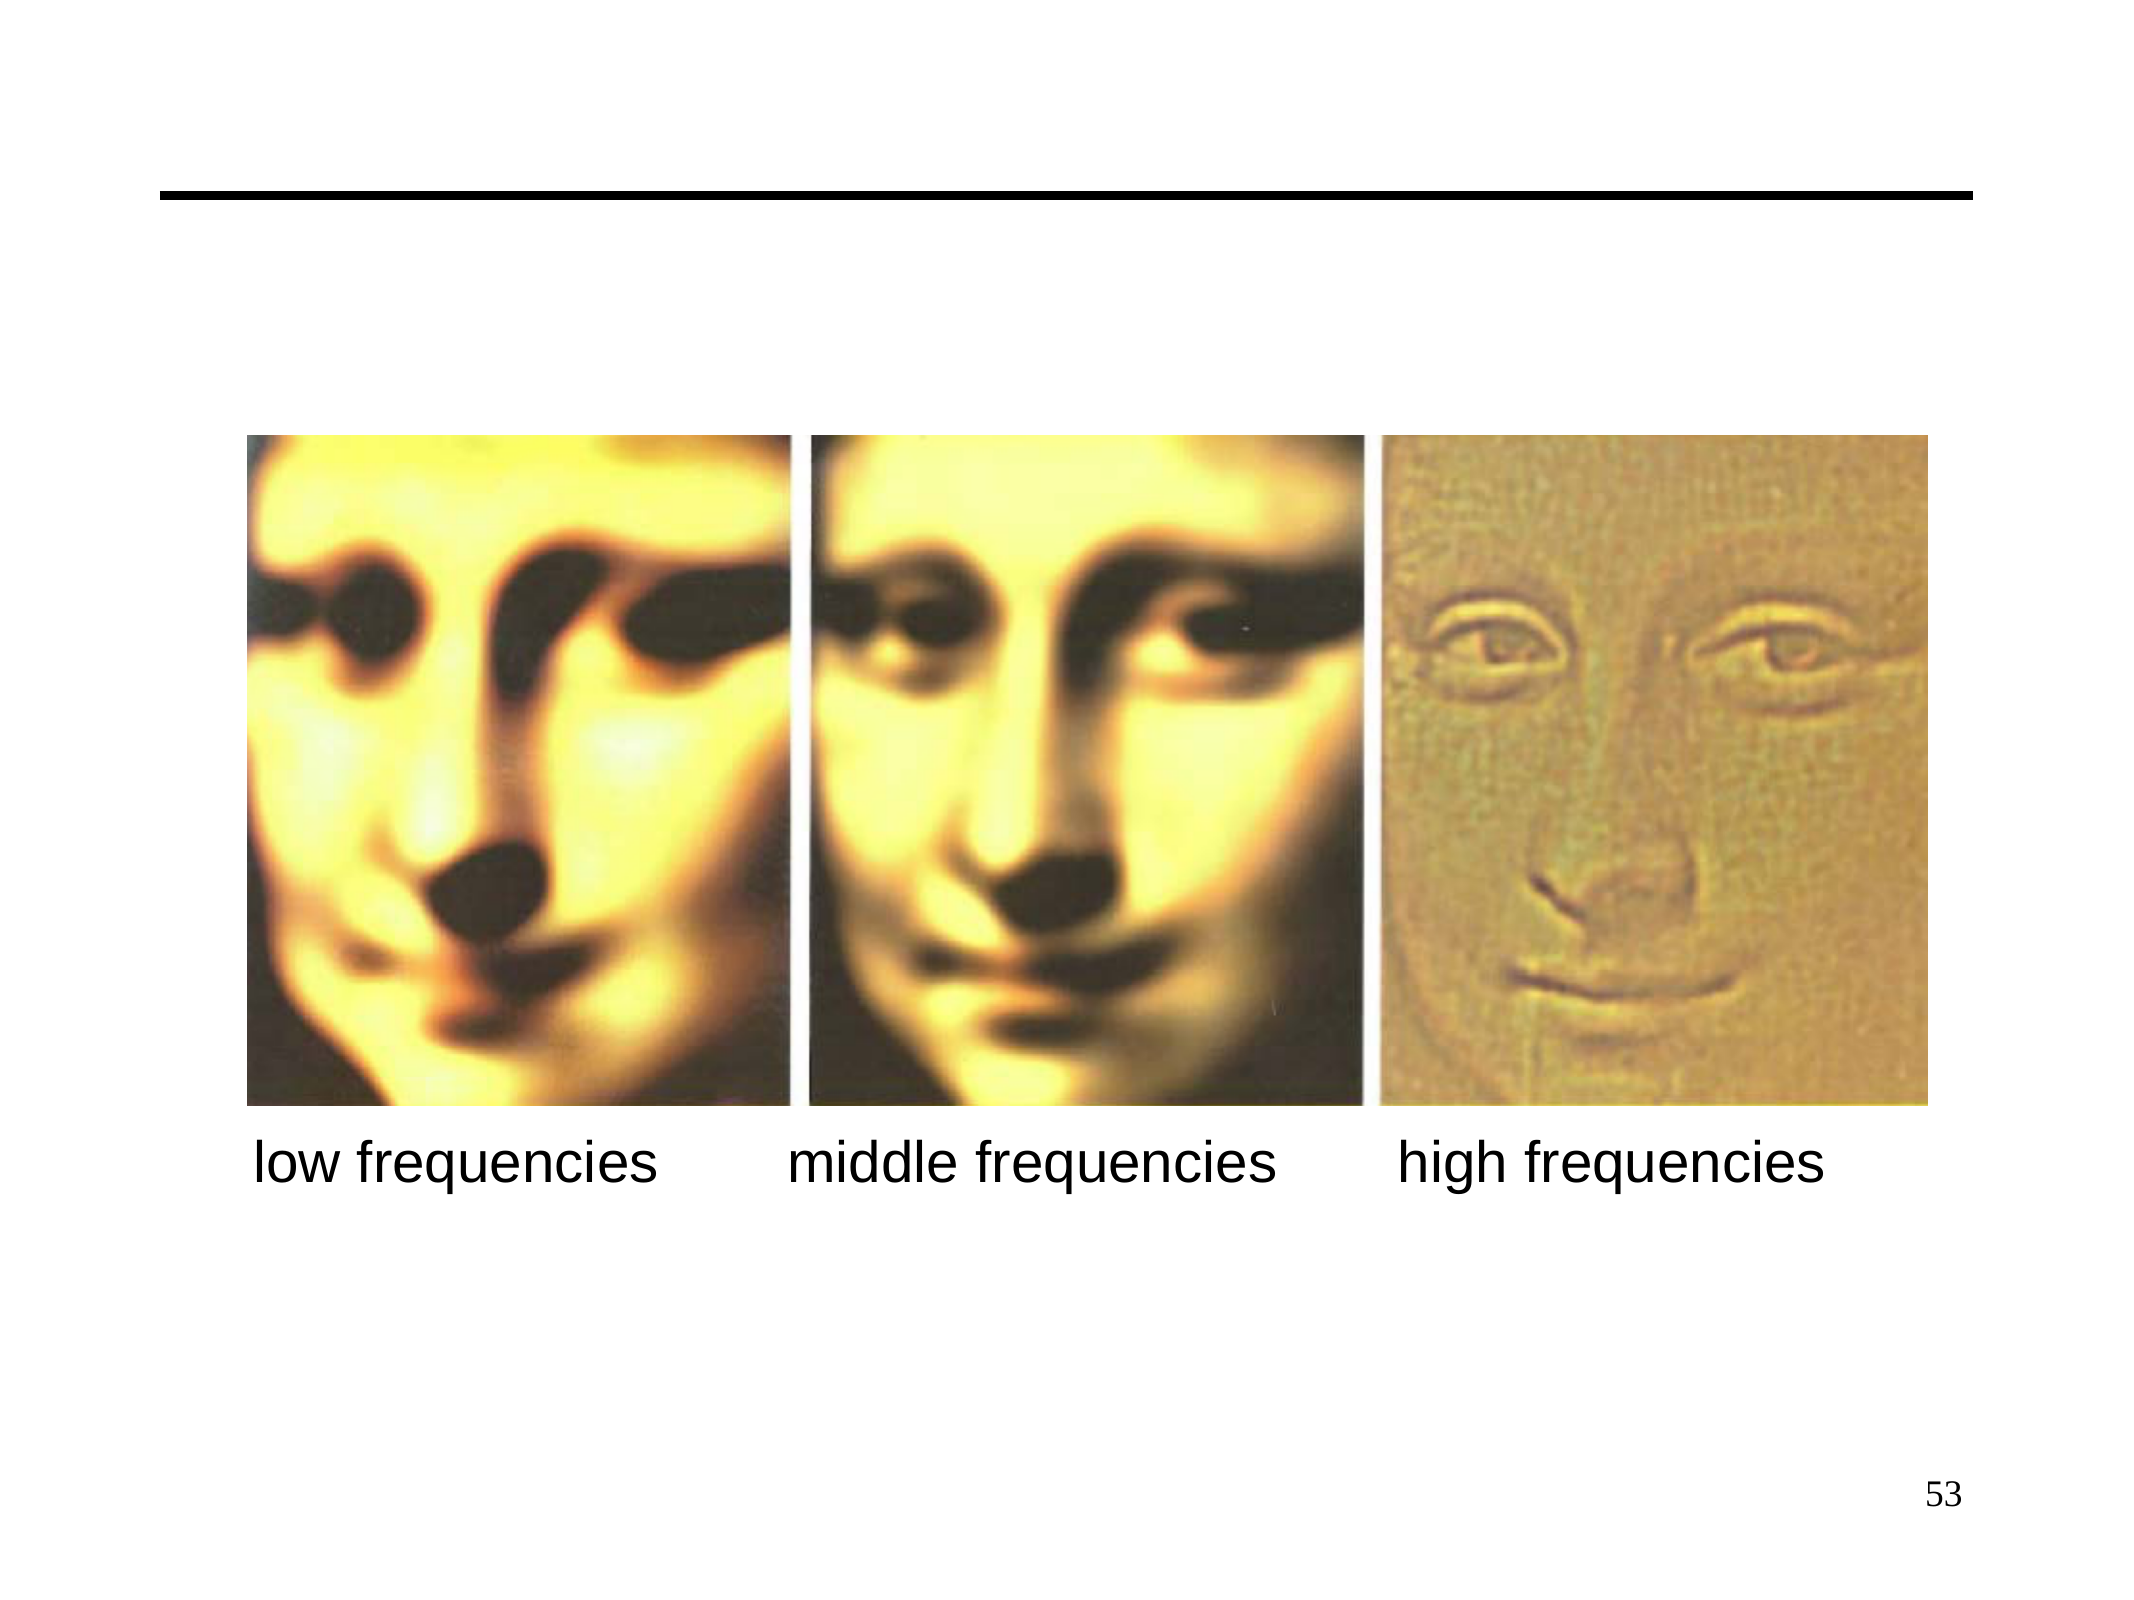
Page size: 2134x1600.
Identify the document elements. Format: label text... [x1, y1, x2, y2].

picture [247, 435, 1928, 1106]
text_box middle frequencies [776, 1117, 1290, 1205]
text_box high frequencies [1387, 1117, 1839, 1205]
slide_number ‹#› [1528, 1457, 1974, 1600]
text_box low frequencies [242, 1113, 672, 1205]
